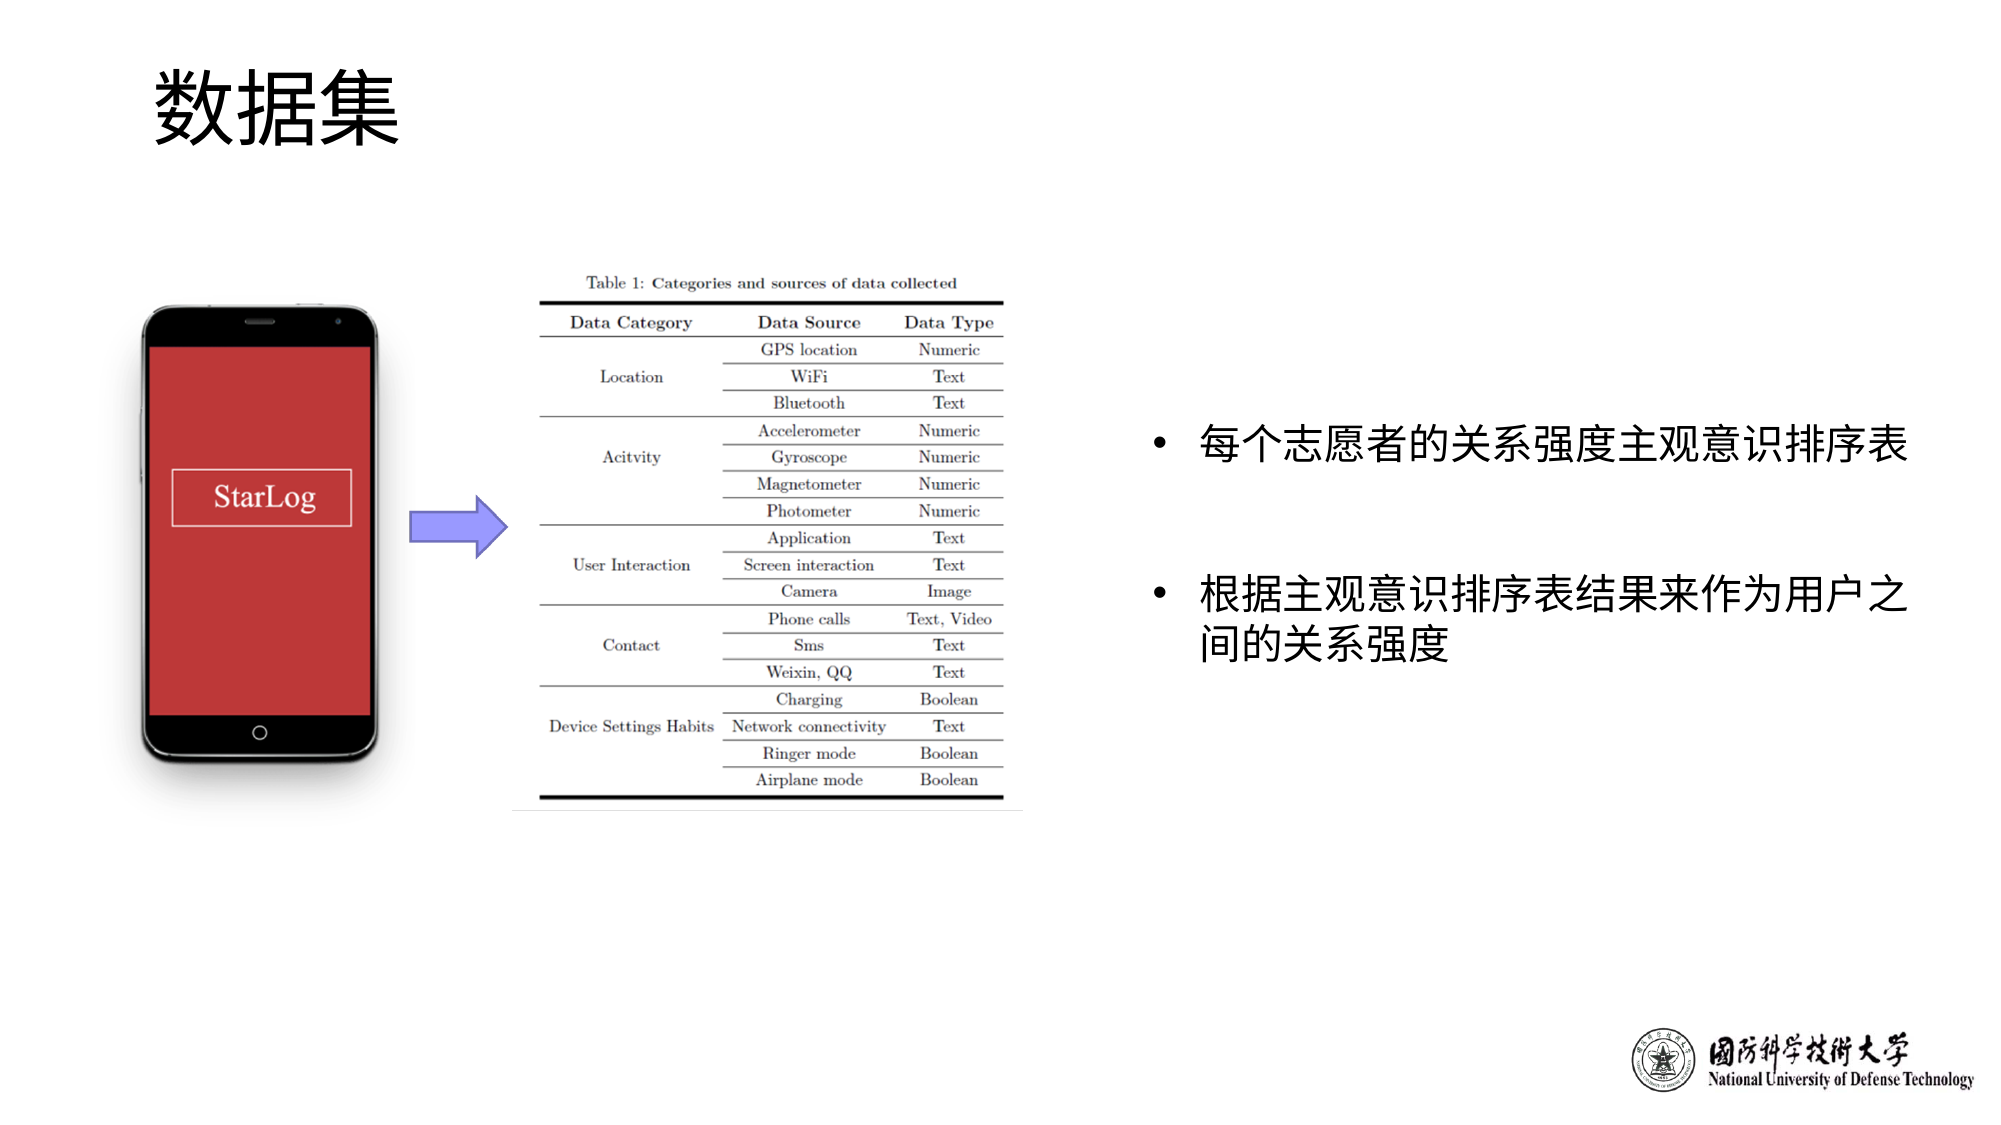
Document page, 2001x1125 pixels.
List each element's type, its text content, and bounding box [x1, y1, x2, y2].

text_box 数据集 [137, 59, 1863, 223]
text_box 每个志愿者的关系强度主观意识排序表 根据主观意识排序表结果来作为用户之间的关系强度 [1137, 410, 1949, 675]
picture [90, 261, 1023, 827]
picture [1615, 1025, 1985, 1095]
